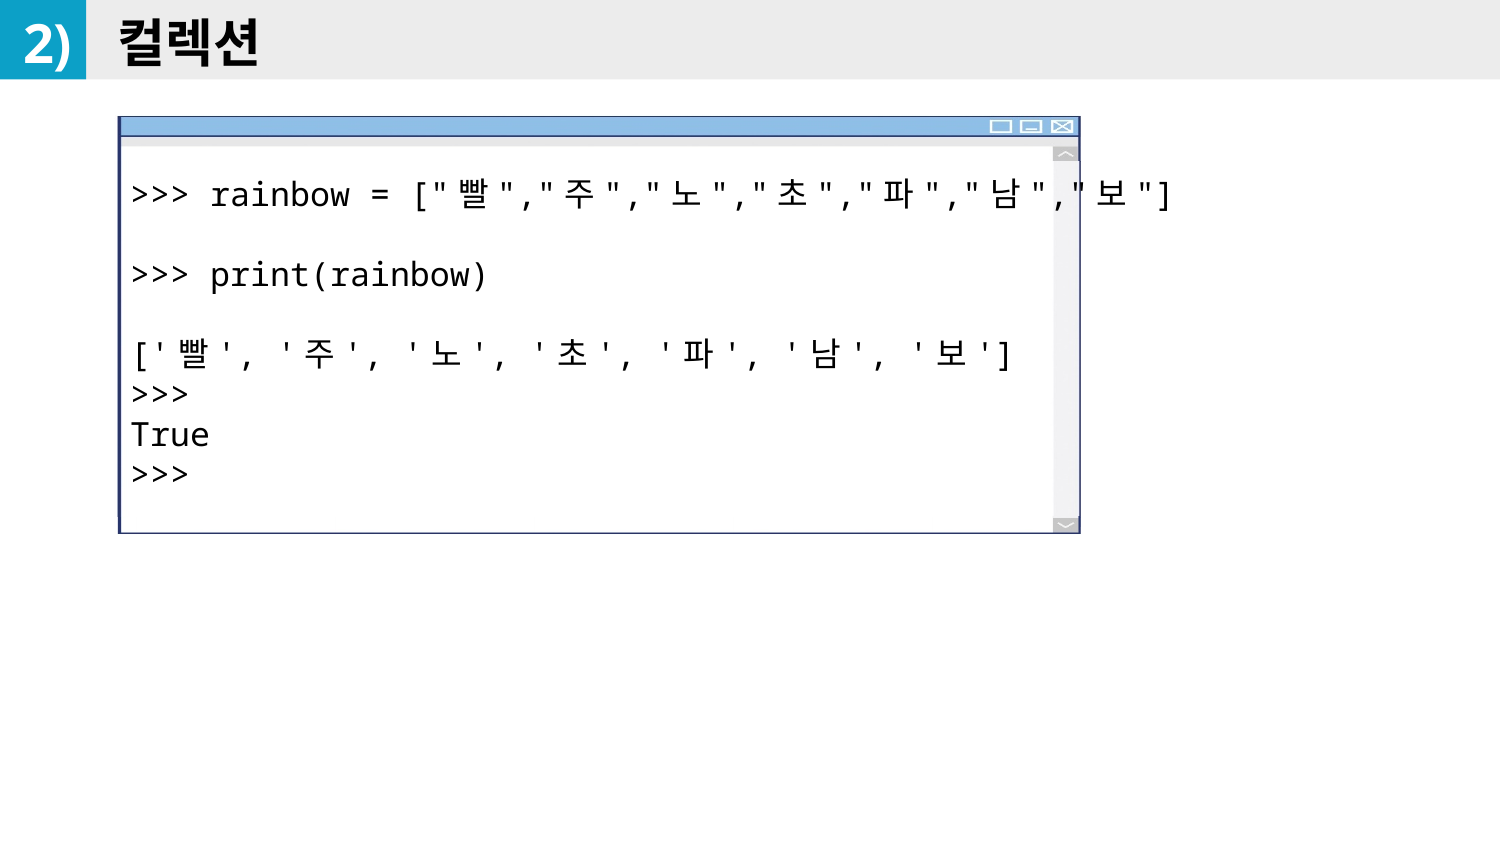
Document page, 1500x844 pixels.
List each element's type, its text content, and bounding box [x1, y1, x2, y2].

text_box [114, 160, 1081, 516]
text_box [114, 516, 1081, 535]
text_box 컬렉션 [98, 0, 1436, 85]
text_box 2) [0, 0, 98, 86]
text_box >>> rainbow = ["빨","주","노","초","파","남","보"] >>> print(rainbow) ['빨', '주', '노', '초', '파', '남', '보'] >>> True >>> [1086, 138, 1413, 527]
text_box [114, 114, 1081, 160]
